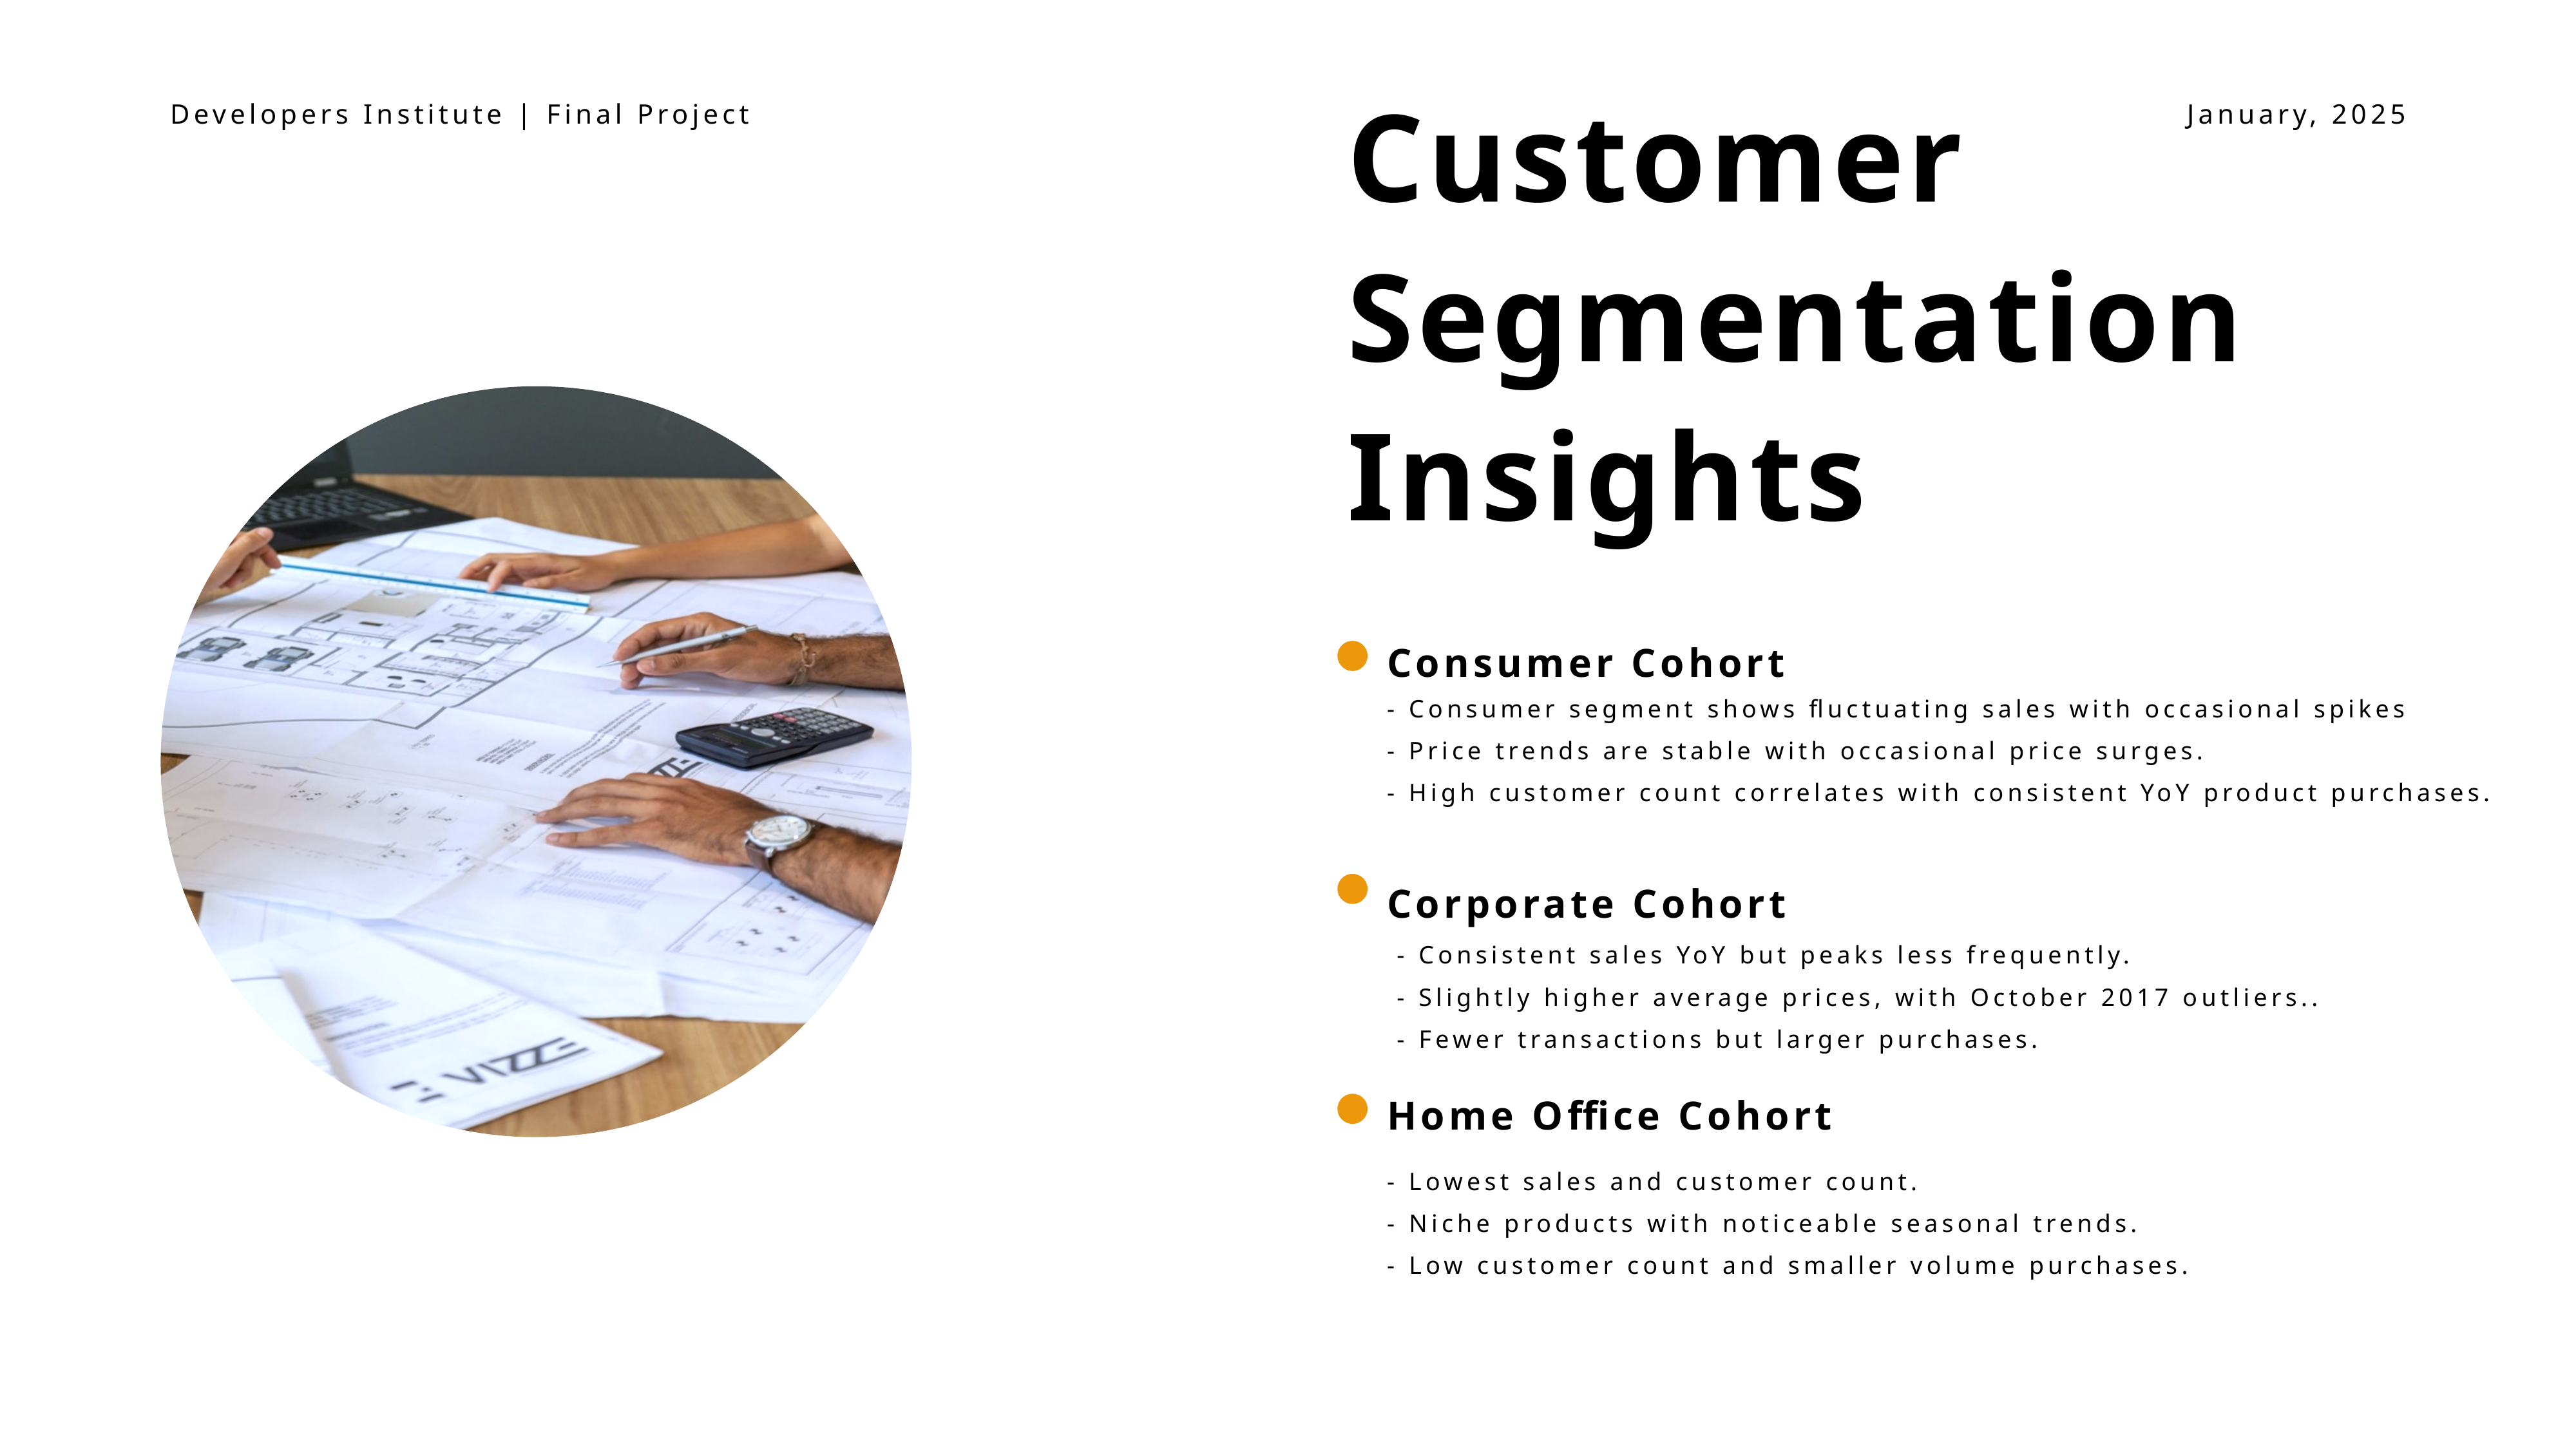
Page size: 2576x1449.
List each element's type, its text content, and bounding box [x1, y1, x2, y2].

text_box - Consistent sales YoY but peaks less frequently. - Slightly higher average prices, with October 2017 outliers.. - Fewer transactions but larger purchases. [1387, 922, 2488, 1058]
text_box January, 2025 [2378, 77, 2416, 134]
text_box Customer Segmentation Insights [1337, 62, 2378, 550]
picture [160, 386, 912, 1137]
text_box [1337, 640, 1369, 672]
text_box Developers Institute | Final Project [160, 77, 1005, 134]
text_box [1337, 1093, 1369, 1125]
text_box Corporate Cohort [1377, 853, 2100, 931]
text_box Consumer Cohort [1377, 612, 2100, 676]
text_box - Lowest sales and customer count. - Niche products with noticeable seasonal trends. - Low customer count and smaller volume purchases. [1377, 1148, 2478, 1284]
text_box - Consumer segment shows fluctuating sales with occasional spikes - Price trends are stable with occasional price surges. - High customer count correlates with consistent YoY product purchases. [1377, 676, 2566, 811]
text_box Home Office Cohort [1377, 1065, 2100, 1142]
text_box [1337, 873, 1369, 905]
